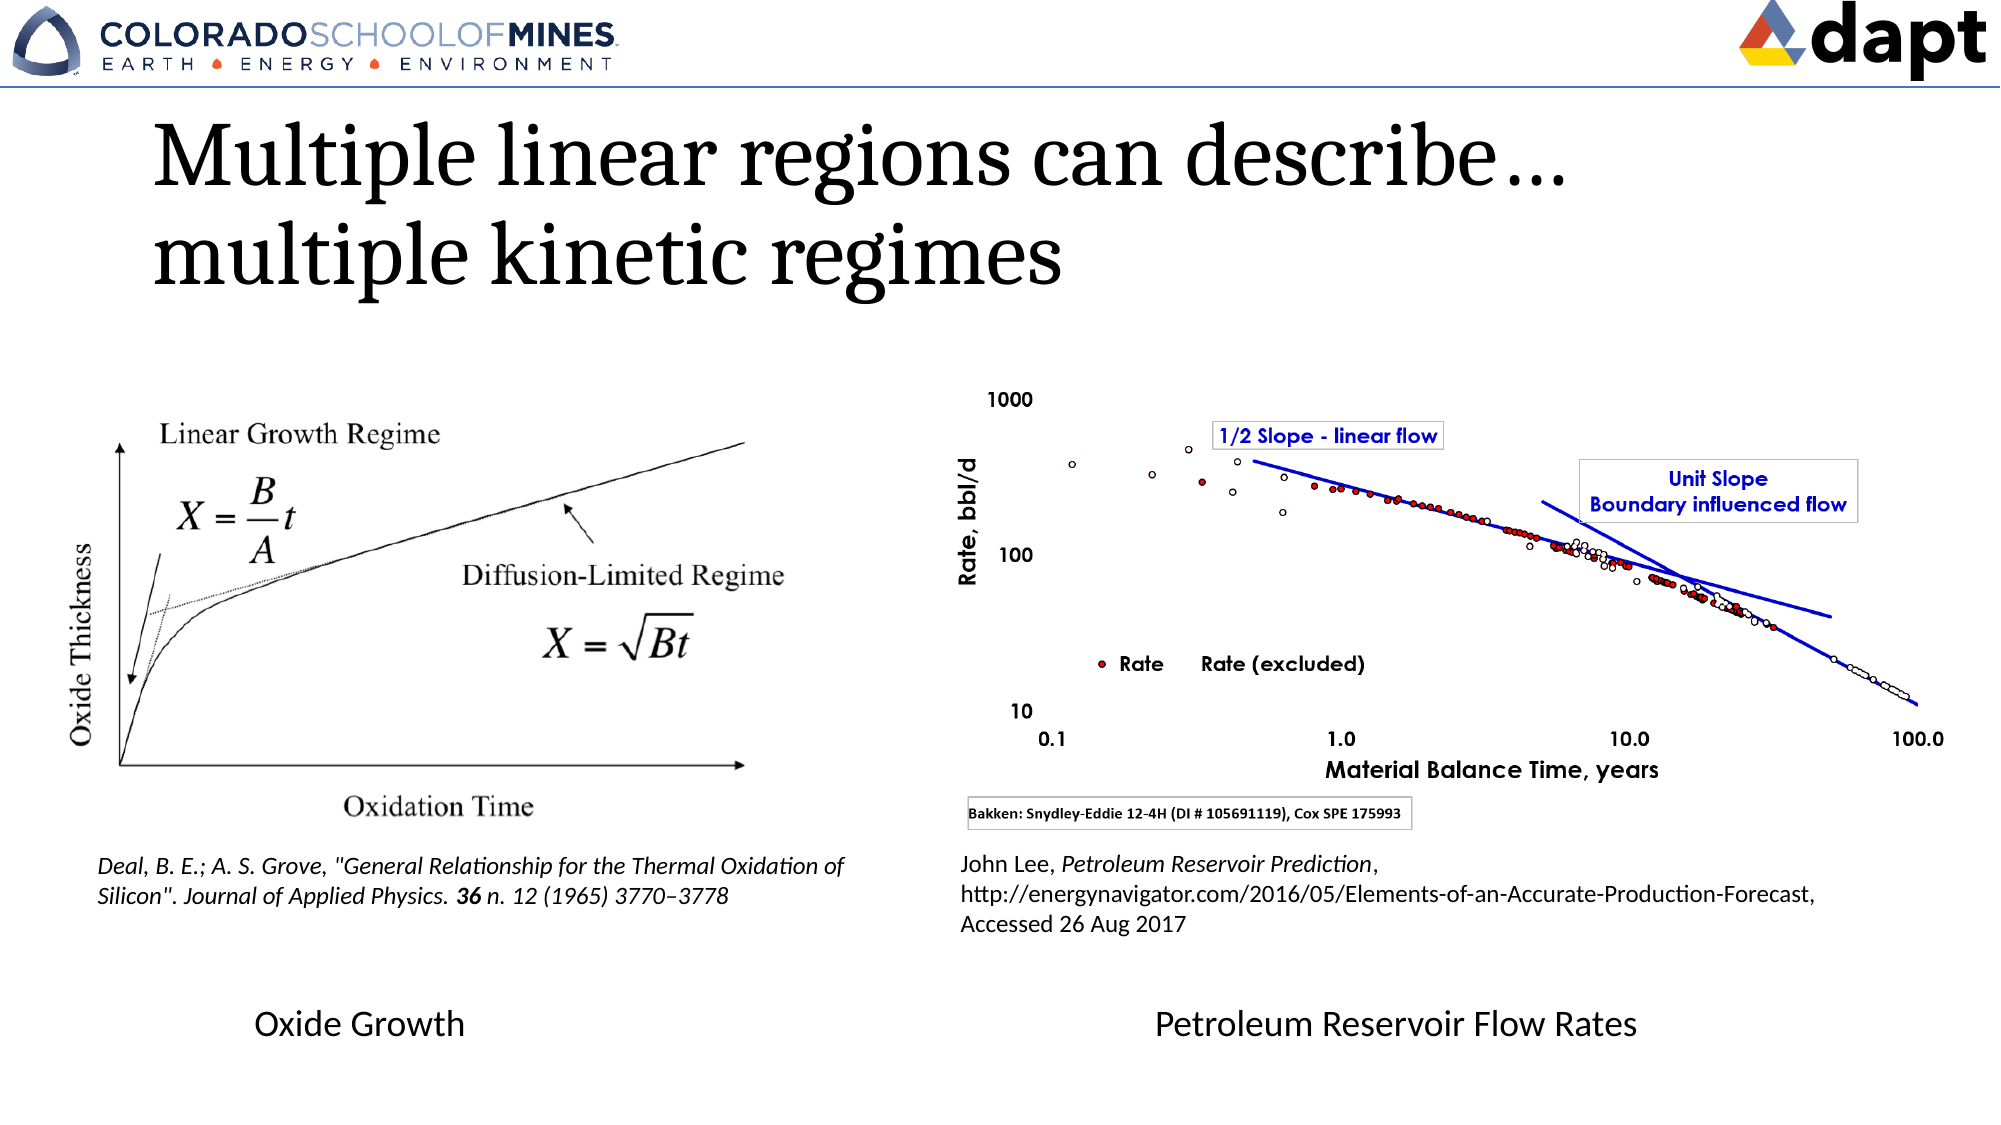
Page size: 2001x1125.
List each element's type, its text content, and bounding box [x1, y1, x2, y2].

title Multiple linear regions can describe… multiple kinetic regimes [137, 96, 1863, 314]
picture [0, 0, 640, 97]
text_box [945, 382, 1955, 947]
picture [1739, 0, 1986, 81]
text_box Petroleum Reservoir Flow Rates [1140, 991, 1654, 1052]
text_box Oxide Growth [239, 991, 481, 1052]
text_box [54, 406, 910, 918]
